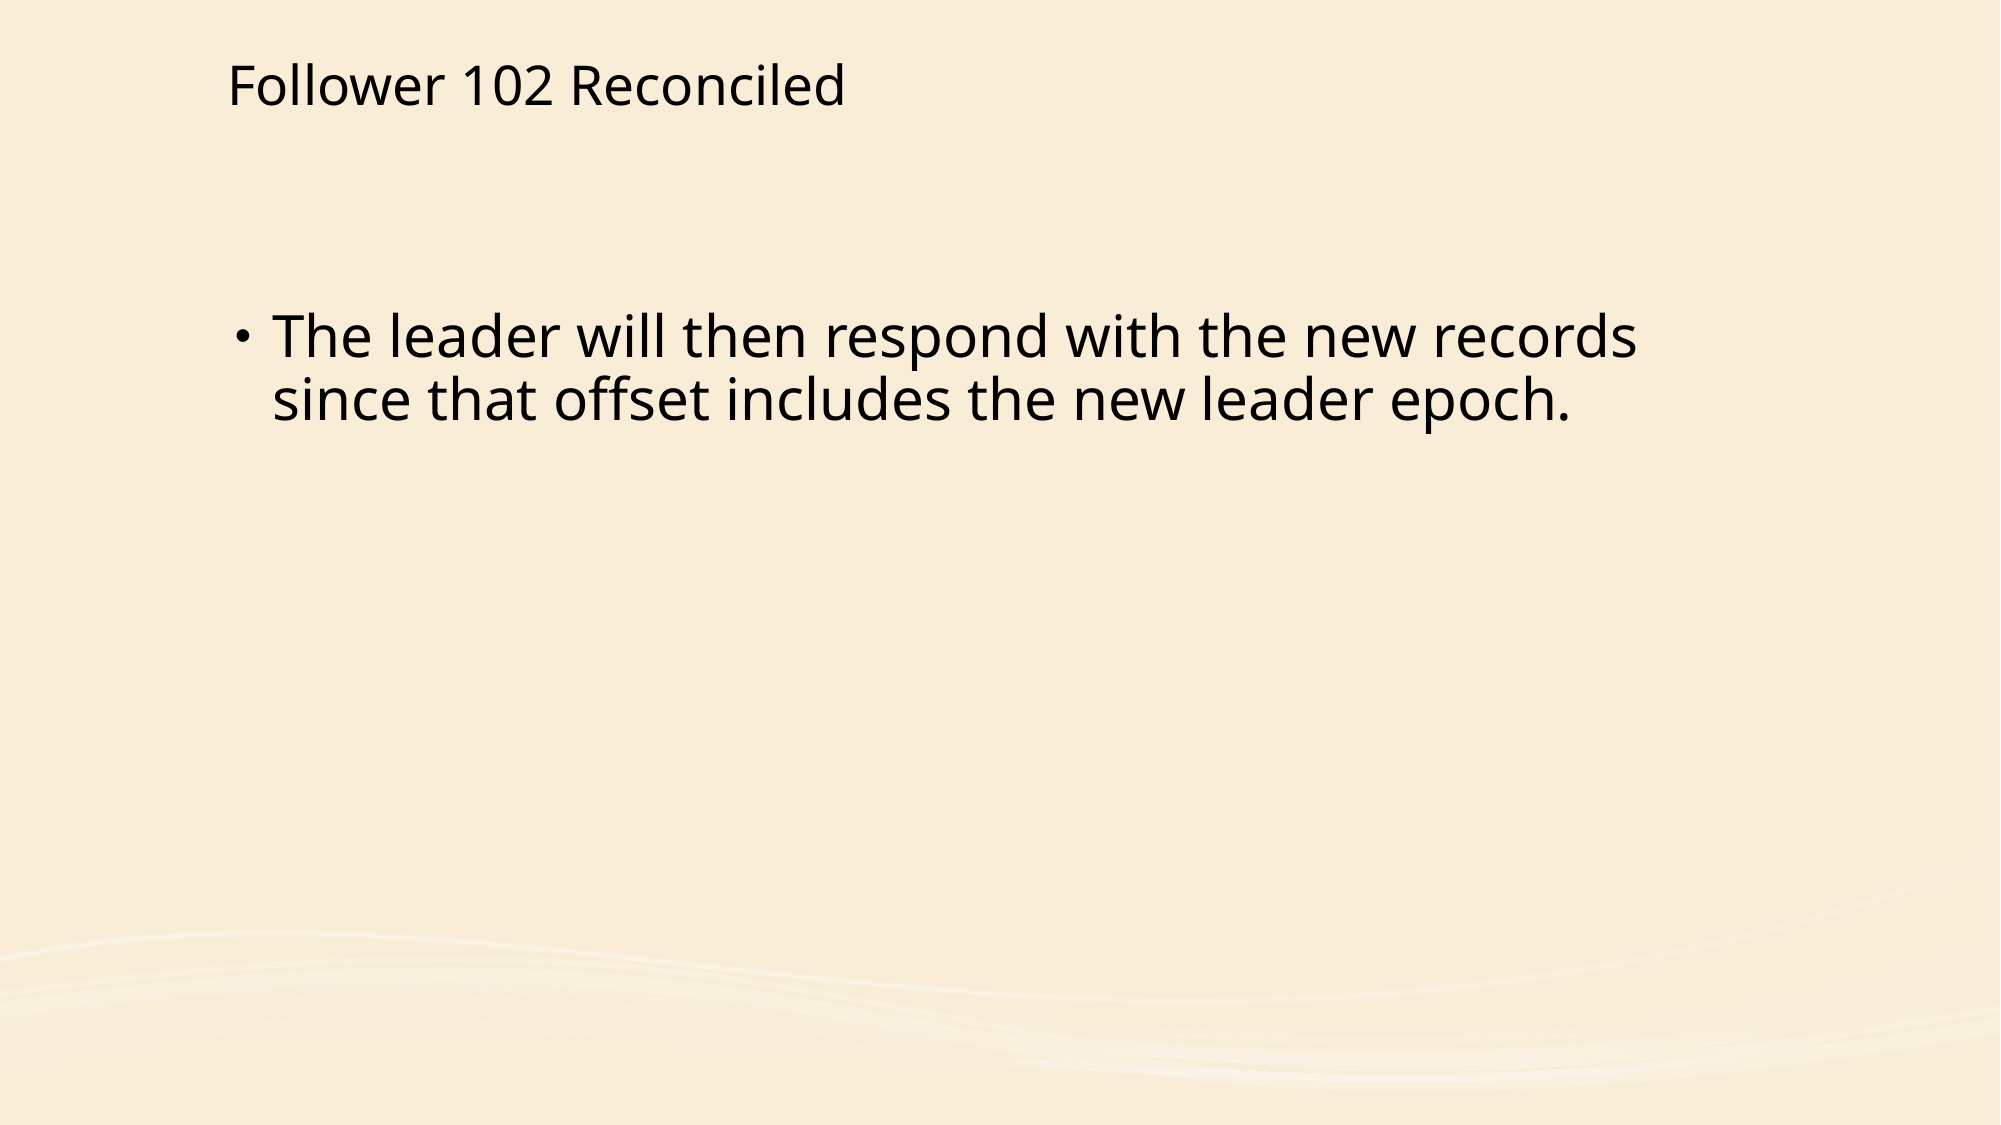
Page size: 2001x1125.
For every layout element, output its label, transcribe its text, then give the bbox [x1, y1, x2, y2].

title Follower 102 Reconciled [212, 50, 1788, 250]
list The leader will then respond with the new records since that offset includes the new leader epoch. [212, 299, 1788, 950]
